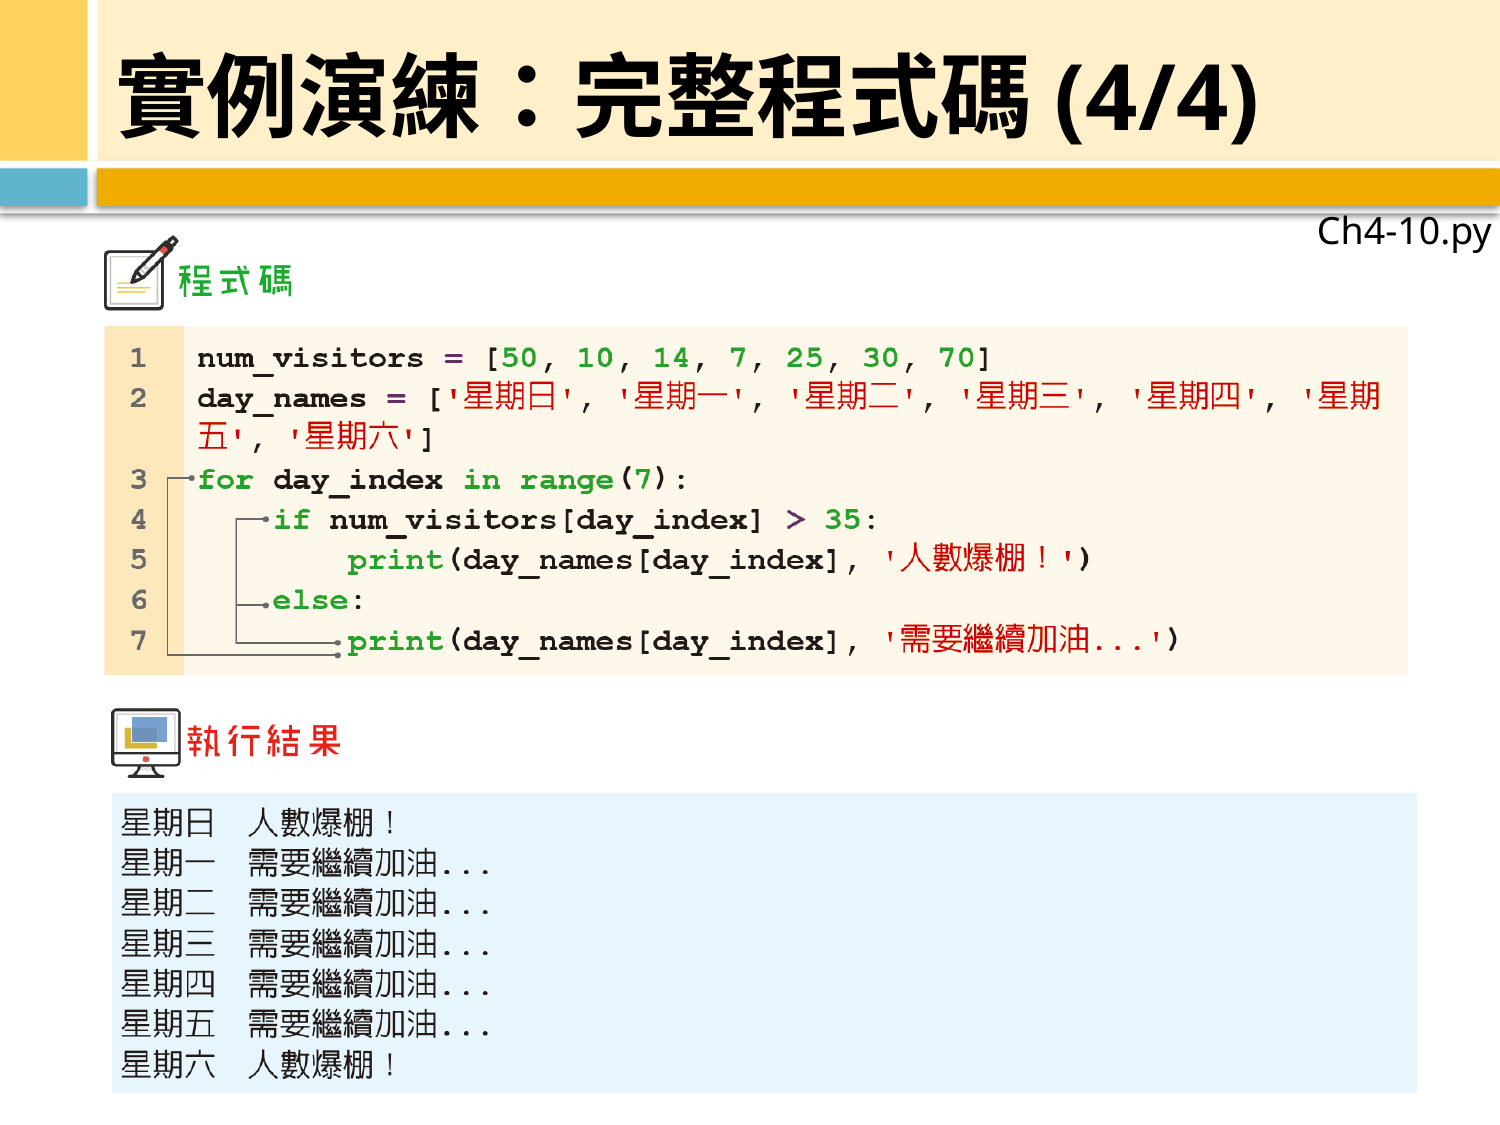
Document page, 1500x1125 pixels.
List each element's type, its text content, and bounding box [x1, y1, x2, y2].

text_box Ch4-10.py [1302, 199, 1500, 260]
title 實例演練：完整程式碼(4/4) [100, 26, 1438, 161]
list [87, 224, 1426, 695]
picture [97, 693, 1431, 1108]
